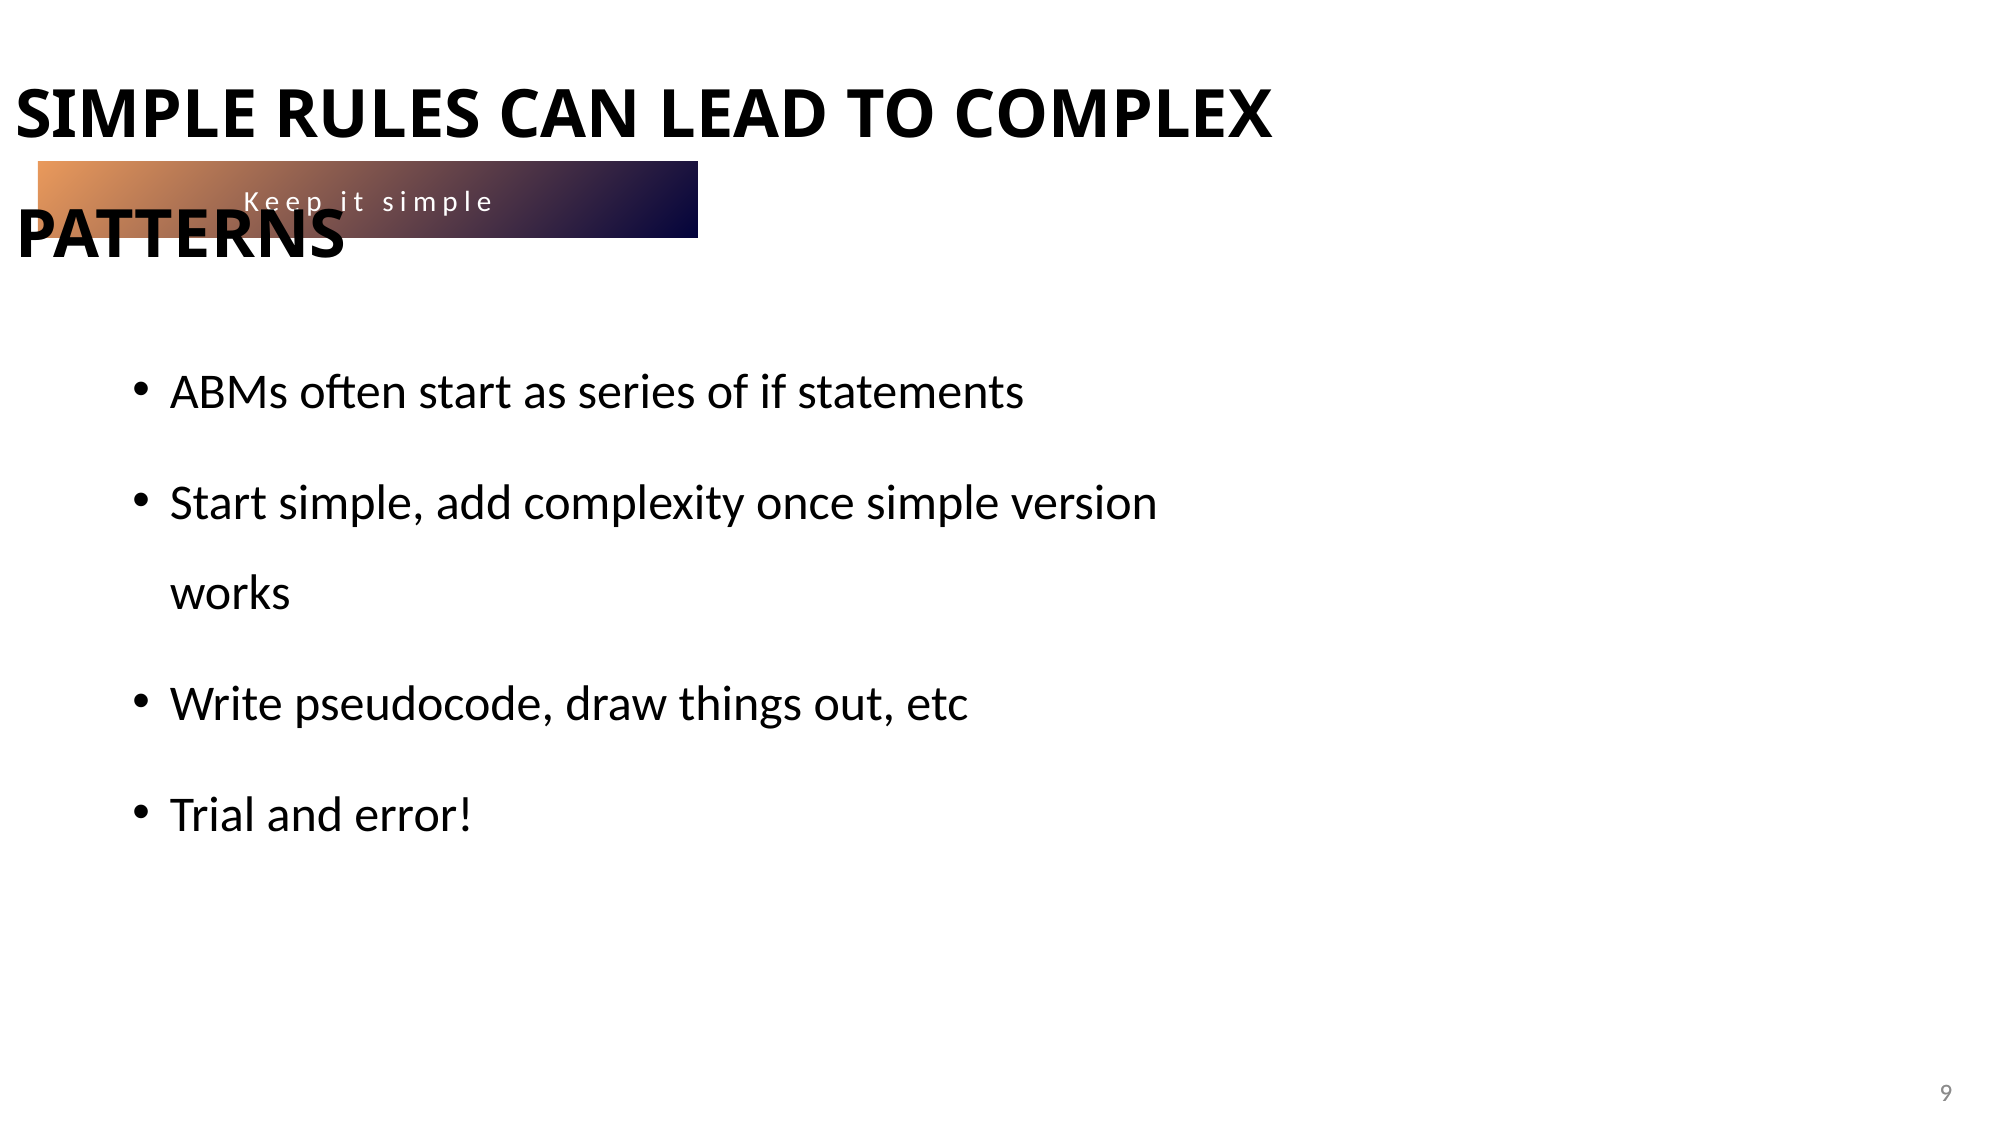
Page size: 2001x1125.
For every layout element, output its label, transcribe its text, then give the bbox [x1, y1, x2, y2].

list ABMs often start as series of if statements Start simple, add complexity once simple version works Write pseudocode, draw things out, etc Trial and error! [117, 321, 1186, 863]
slide_number 9 [1894, 1061, 1968, 1121]
title Simple rules can lead to complex patterns [0, 23, 1575, 253]
